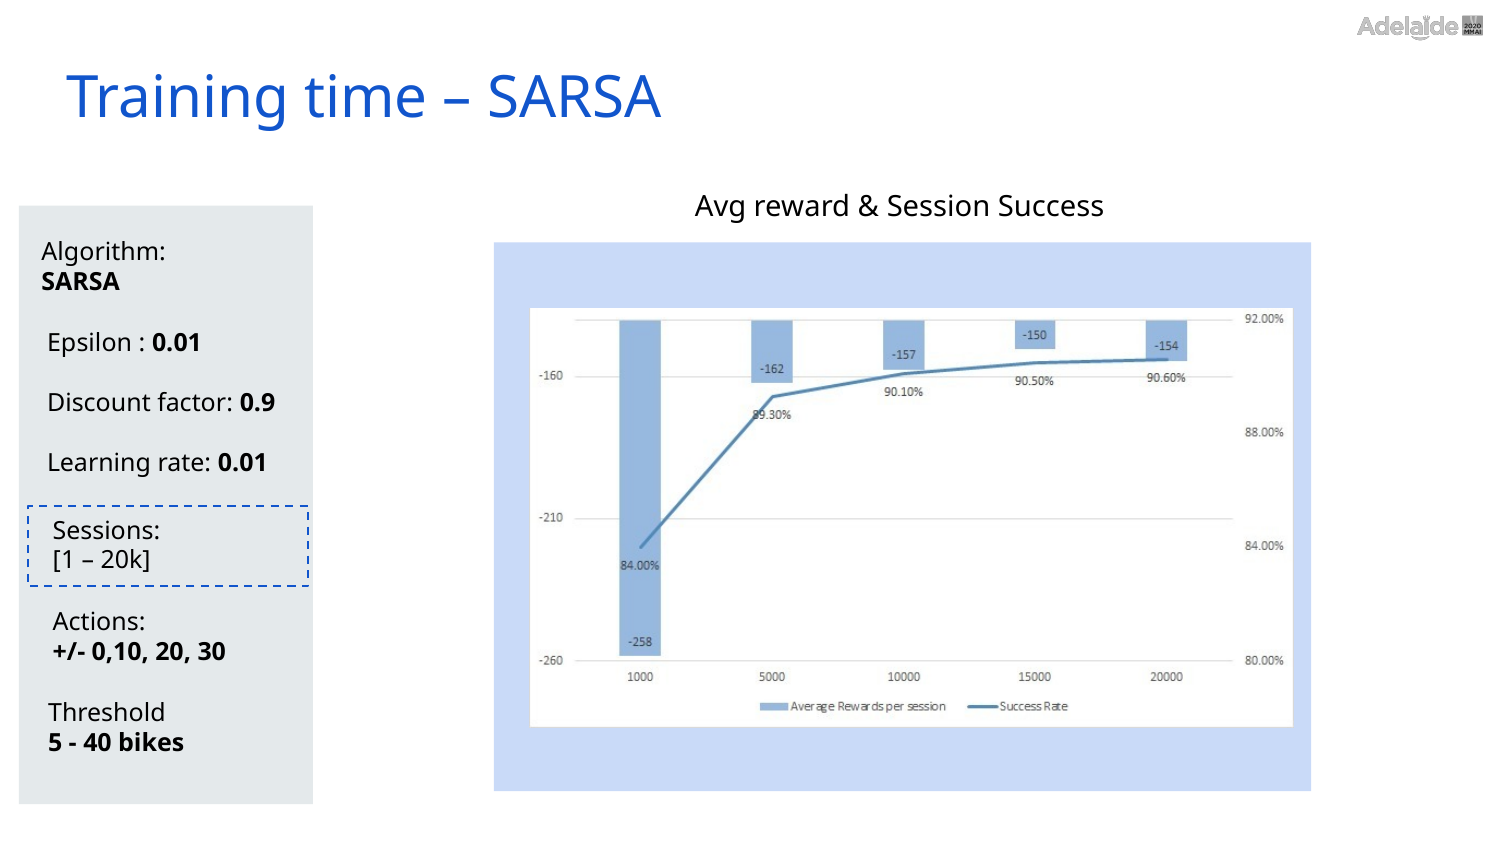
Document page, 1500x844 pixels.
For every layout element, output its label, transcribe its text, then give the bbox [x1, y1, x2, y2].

title Training time – SARSA [51, 43, 1449, 138]
text_box Avg reward & Session Success [654, 180, 1153, 231]
text_box Actions: +/- 0,10, 20, 30 [37, 598, 295, 673]
text_box Threshold 5 - 40 bikes [33, 689, 290, 765]
text_box [18, 205, 313, 805]
text_box Algorithm: SARSA [26, 228, 327, 303]
text_box [26, 504, 310, 588]
picture [528, 308, 1295, 728]
picture [1353, 7, 1490, 43]
text_box Epsilon : 0.01 Discount factor: 0.9 Learning rate: 0.01 [32, 319, 301, 484]
text_box [493, 242, 1312, 792]
